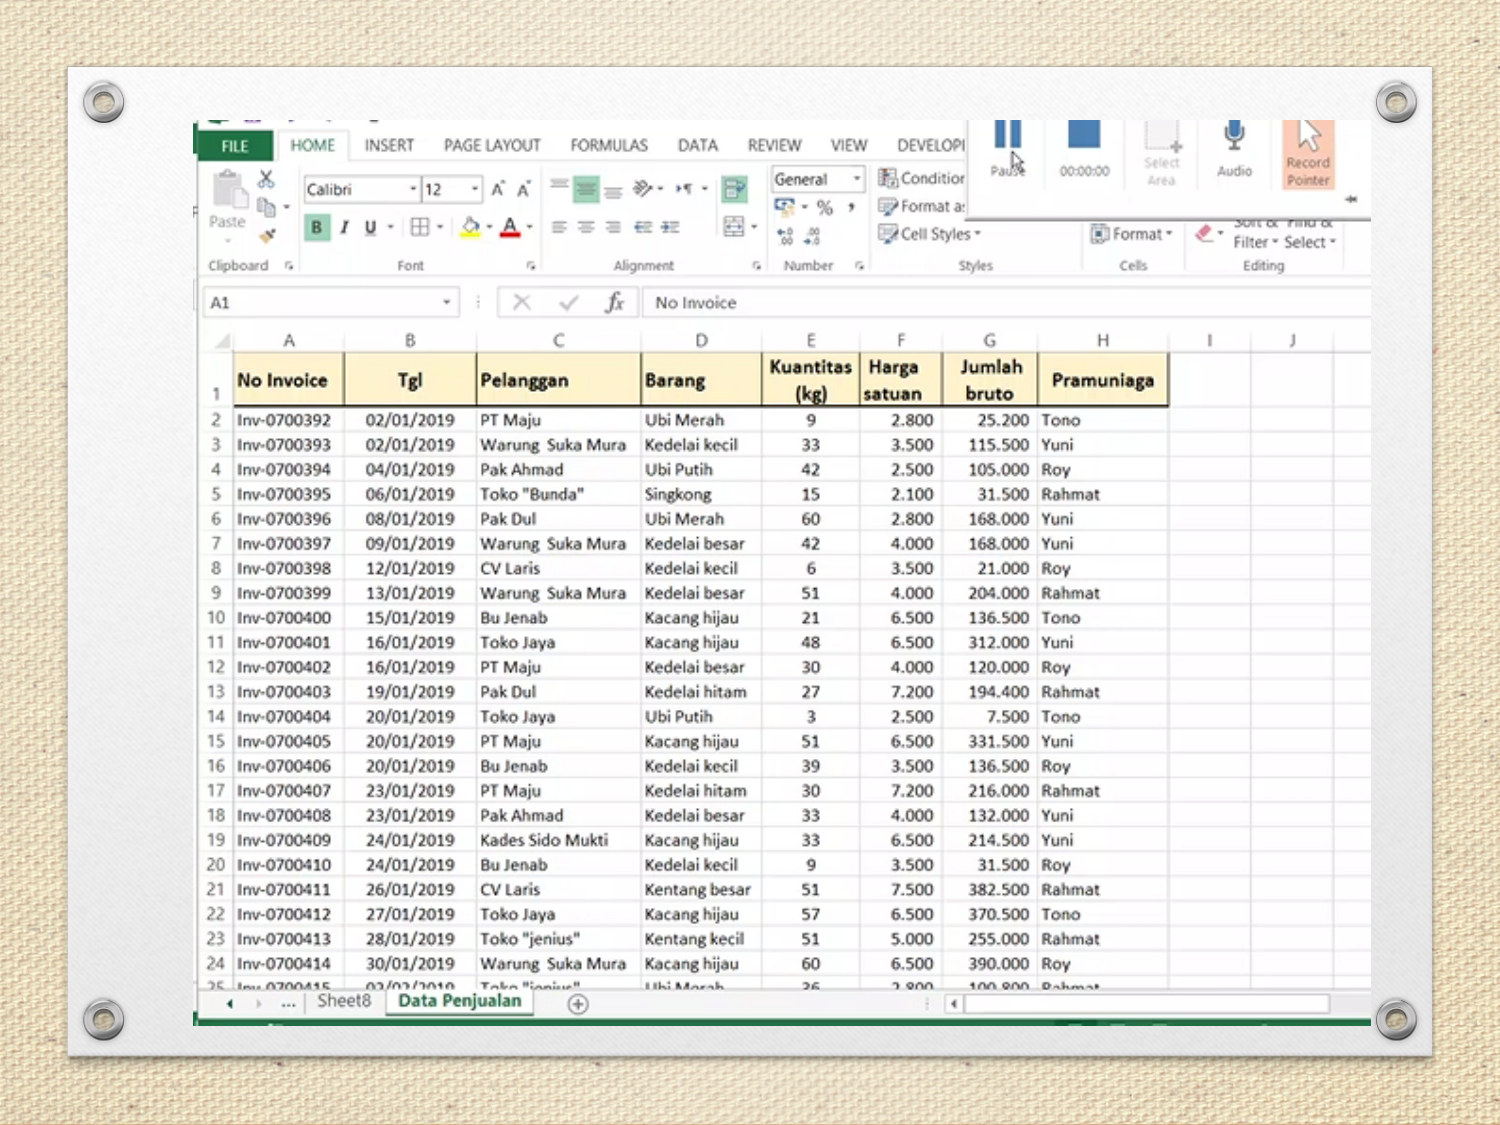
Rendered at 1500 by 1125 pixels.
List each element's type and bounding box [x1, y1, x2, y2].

list [192, 119, 1372, 1027]
picture [0, 0, 1500, 1125]
